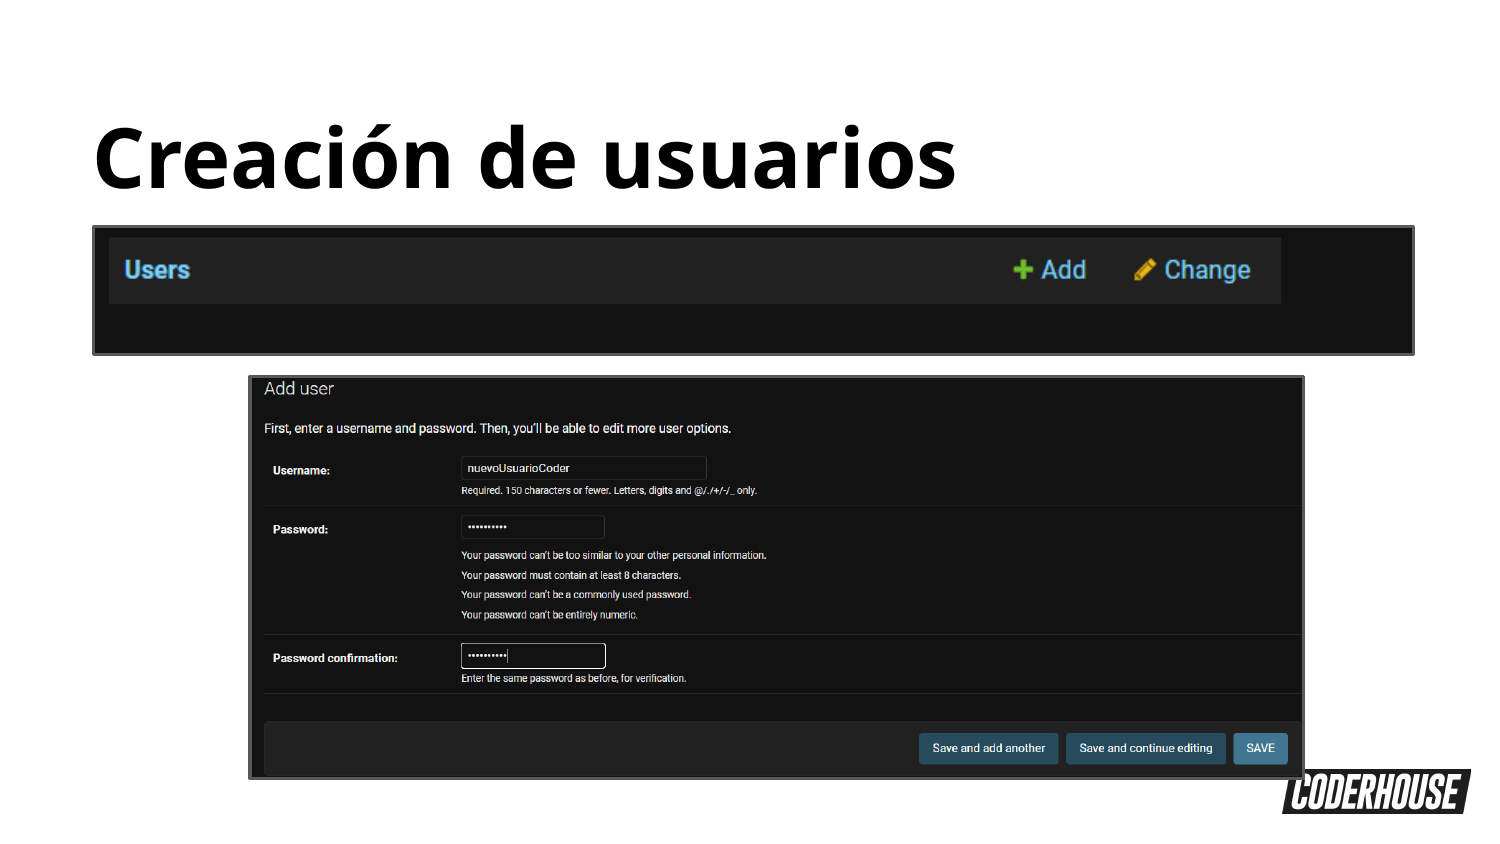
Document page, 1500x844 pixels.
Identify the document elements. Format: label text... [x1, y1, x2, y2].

text_box Creación de usuarios [77, 101, 1414, 222]
picture [94, 227, 1413, 354]
picture [251, 377, 1303, 777]
picture [1281, 769, 1471, 814]
